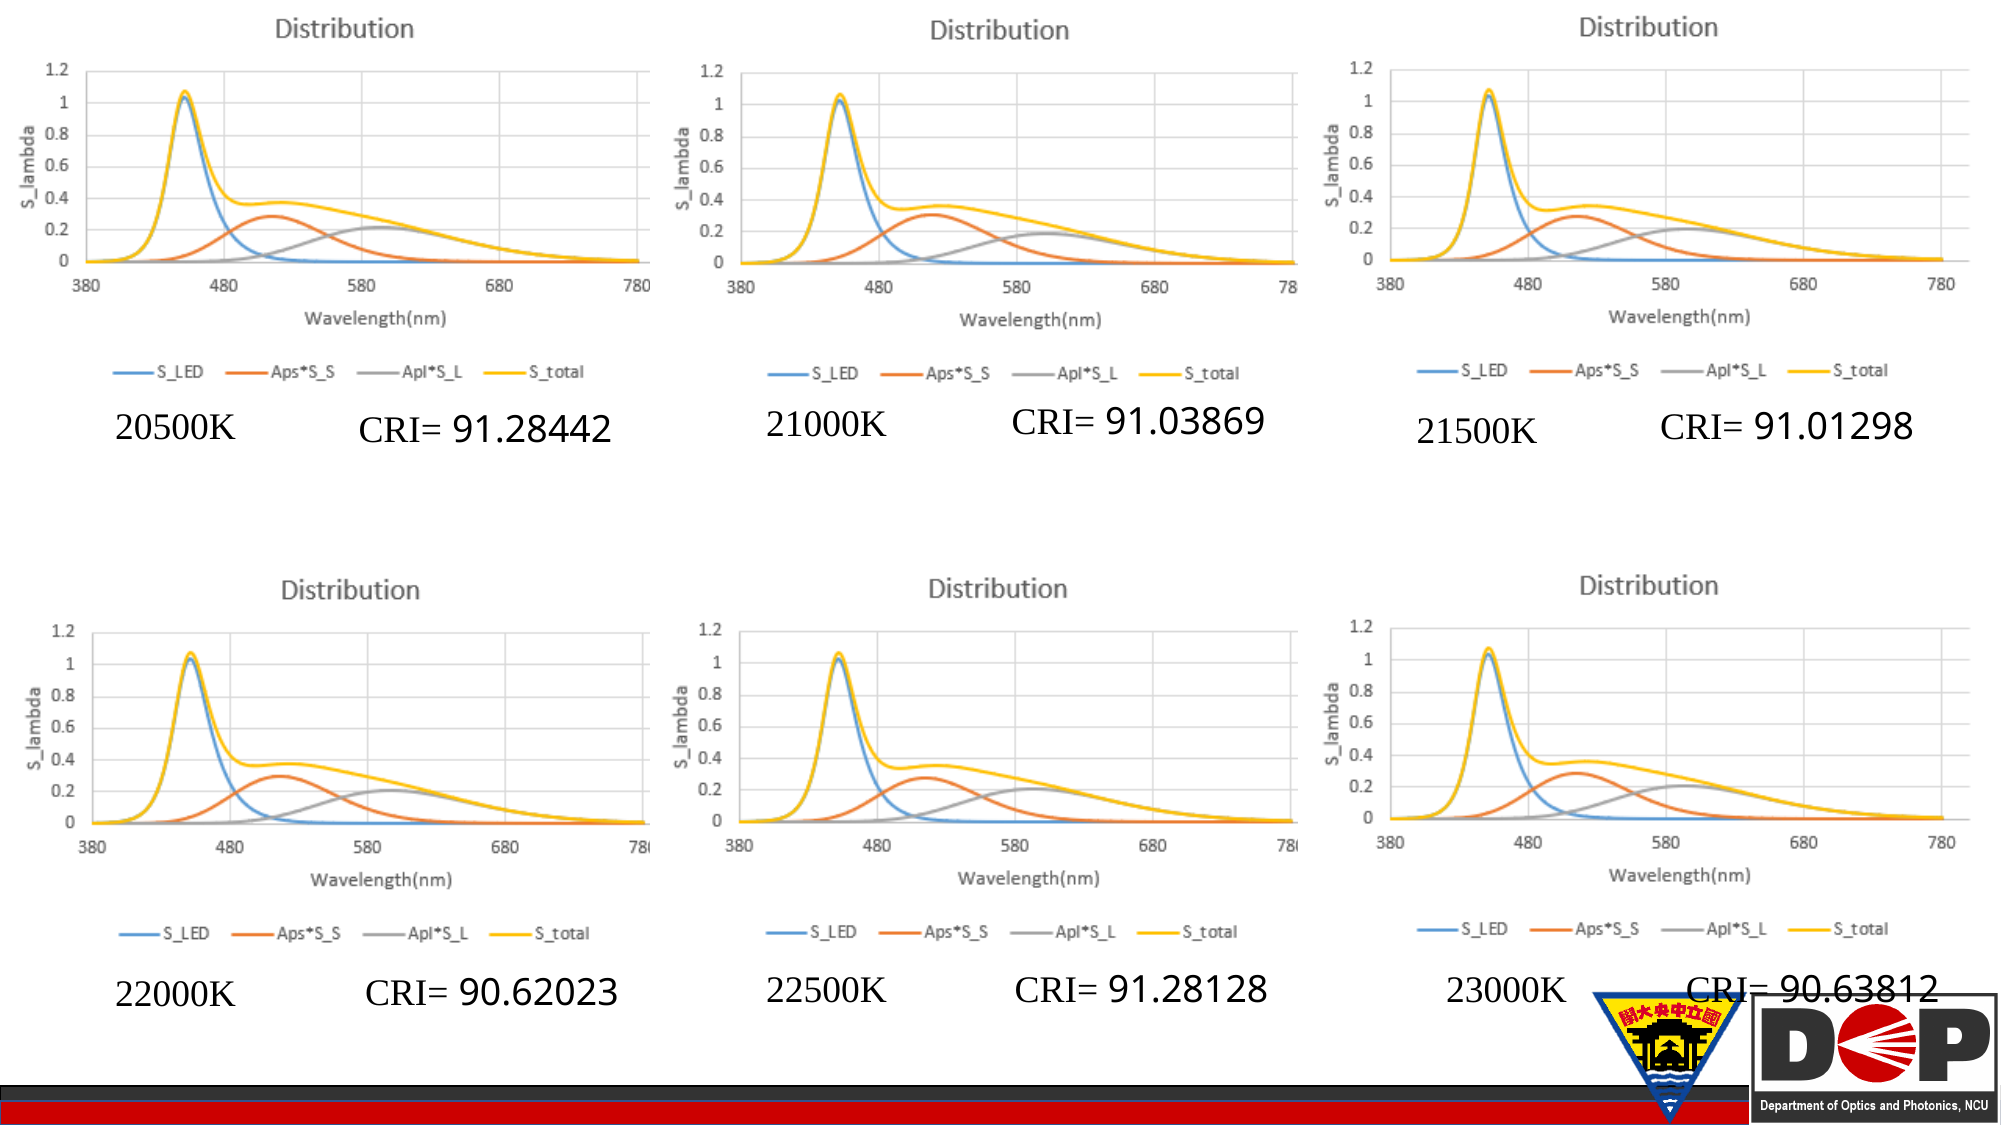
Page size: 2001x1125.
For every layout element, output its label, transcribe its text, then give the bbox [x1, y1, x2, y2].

text_box CRI= 90.62023 [350, 960, 658, 1020]
text_box CRI= 91.03869 [996, 400, 1305, 450]
text_box CRI= 91.28442 [343, 400, 652, 458]
text_box CRI= 91.01298 [1645, 400, 1954, 455]
text_box 22500K [751, 960, 912, 1018]
text_box 23000K [1431, 957, 1592, 1018]
text_box 21500K [1401, 400, 1562, 459]
text_box 21000K [751, 400, 912, 452]
picture [0, 0, 2000, 400]
picture [0, 559, 2000, 1125]
text_box CRI= 90.63812 [1671, 957, 1979, 1018]
text_box 20500K [100, 400, 261, 455]
text_box CRI= 91.28128 [999, 960, 1308, 1018]
text_box 22000K [100, 961, 261, 1021]
